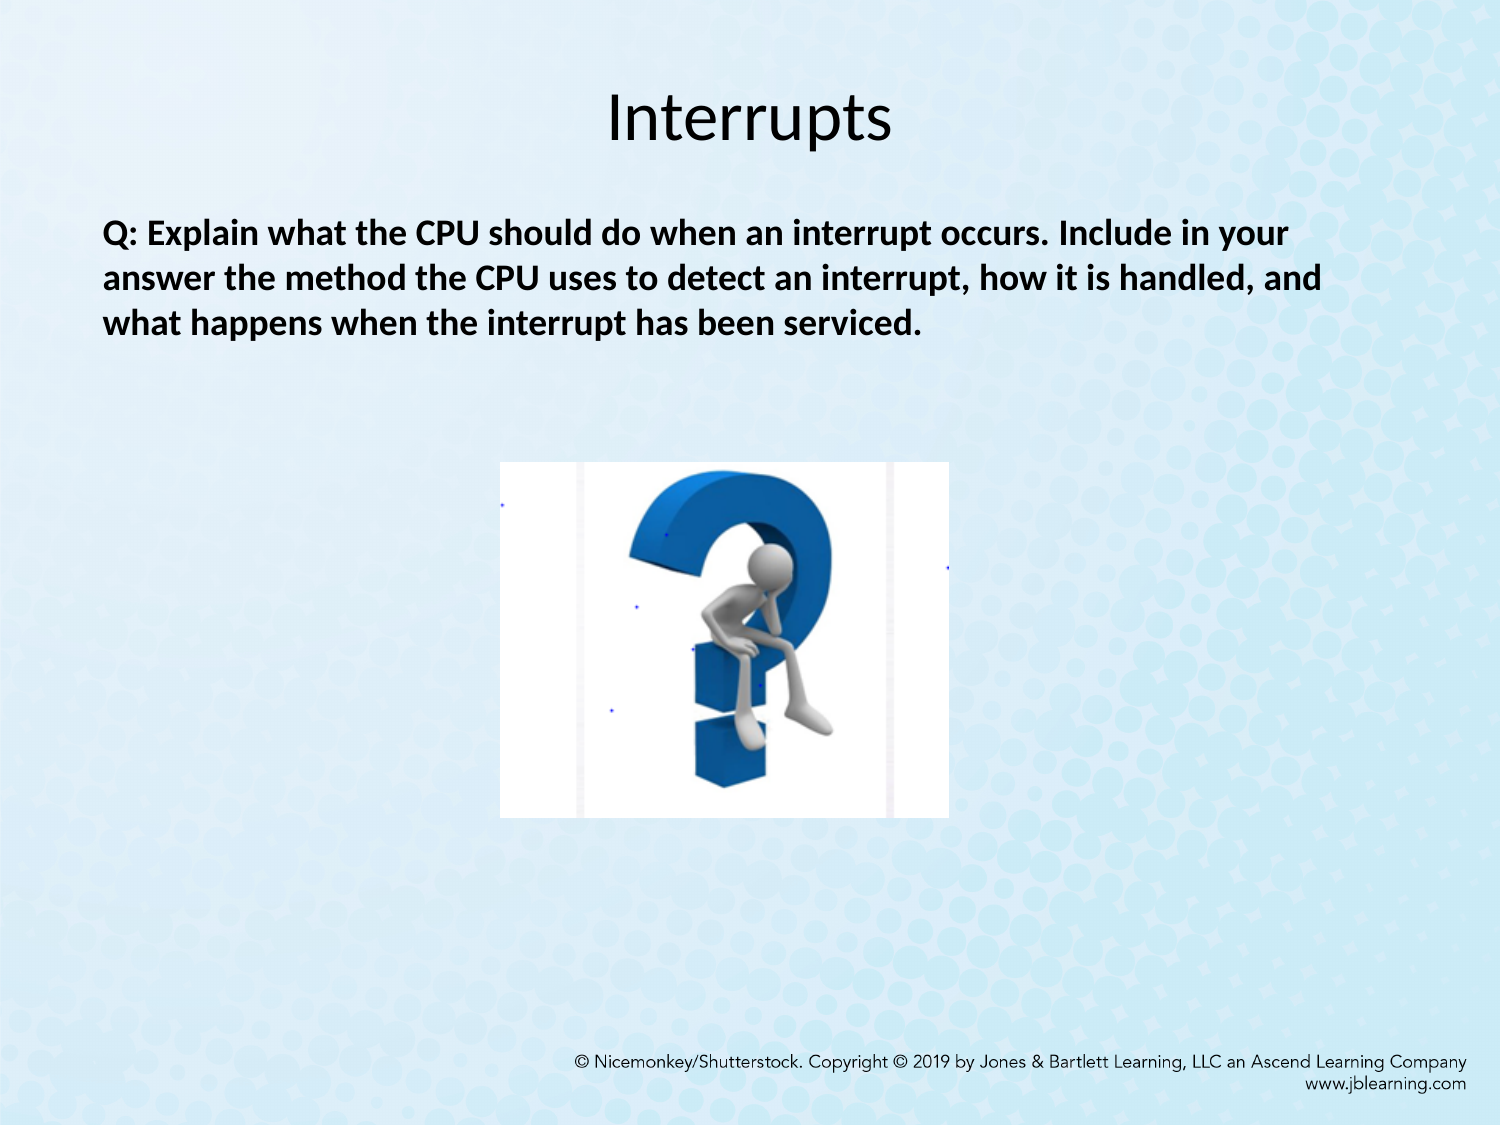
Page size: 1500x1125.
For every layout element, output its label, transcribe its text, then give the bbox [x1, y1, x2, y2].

picture [0, 0, 1500, 1125]
title Interrupts [112, 62, 1388, 163]
list Q: Explain what the CPU should do when an interrupt occurs. Include in your answer the method the CPU uses to detect an interrupt, how it is handled, and what happens when the interrupt has been serviced. [87, 200, 1413, 1000]
